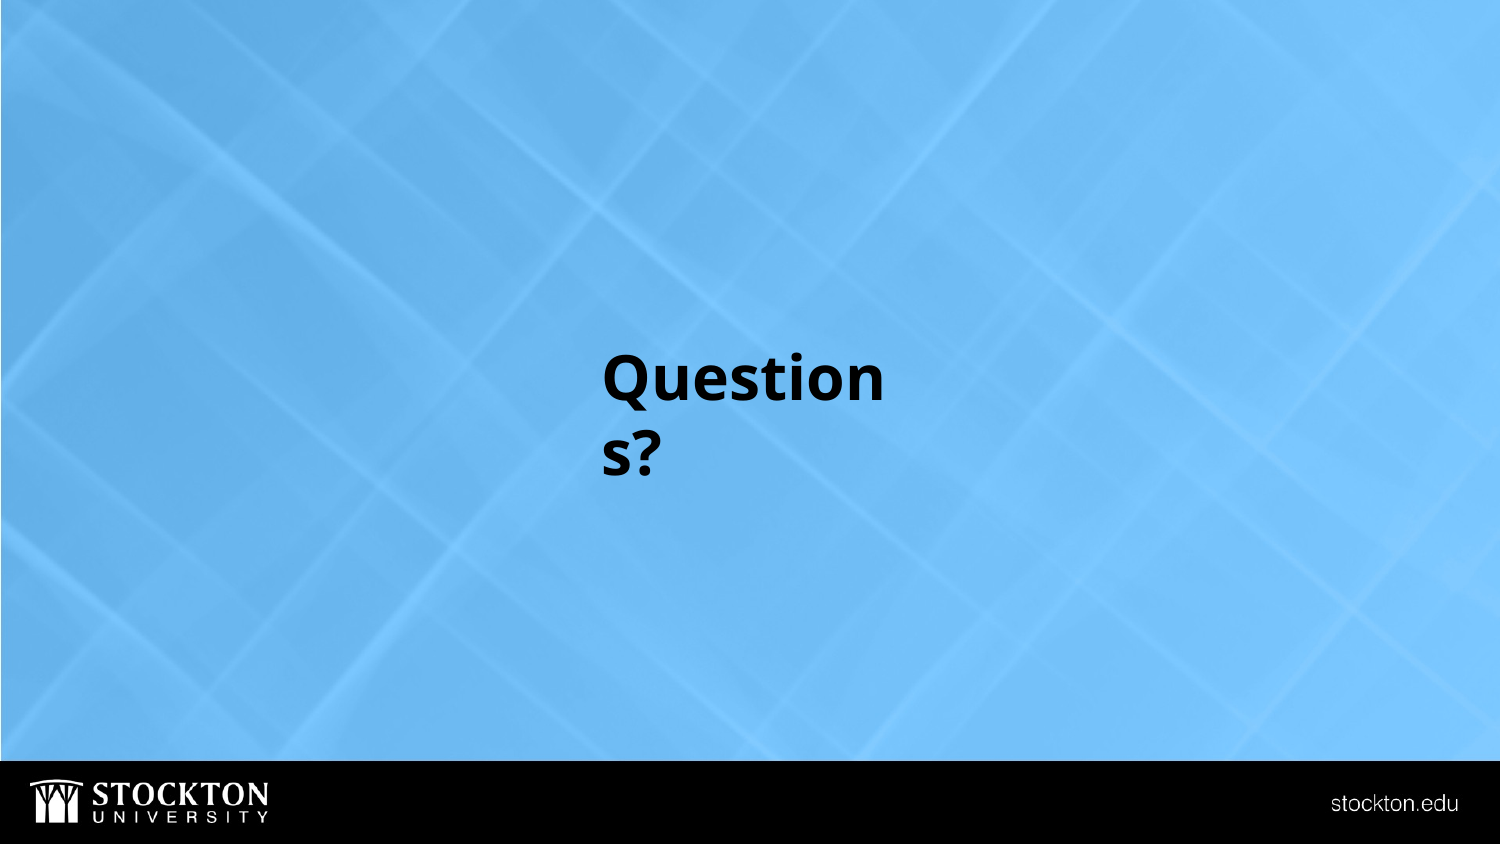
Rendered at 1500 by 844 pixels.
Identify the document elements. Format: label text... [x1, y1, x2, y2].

picture [0, 0, 1500, 844]
text_box Questions? [586, 330, 914, 496]
